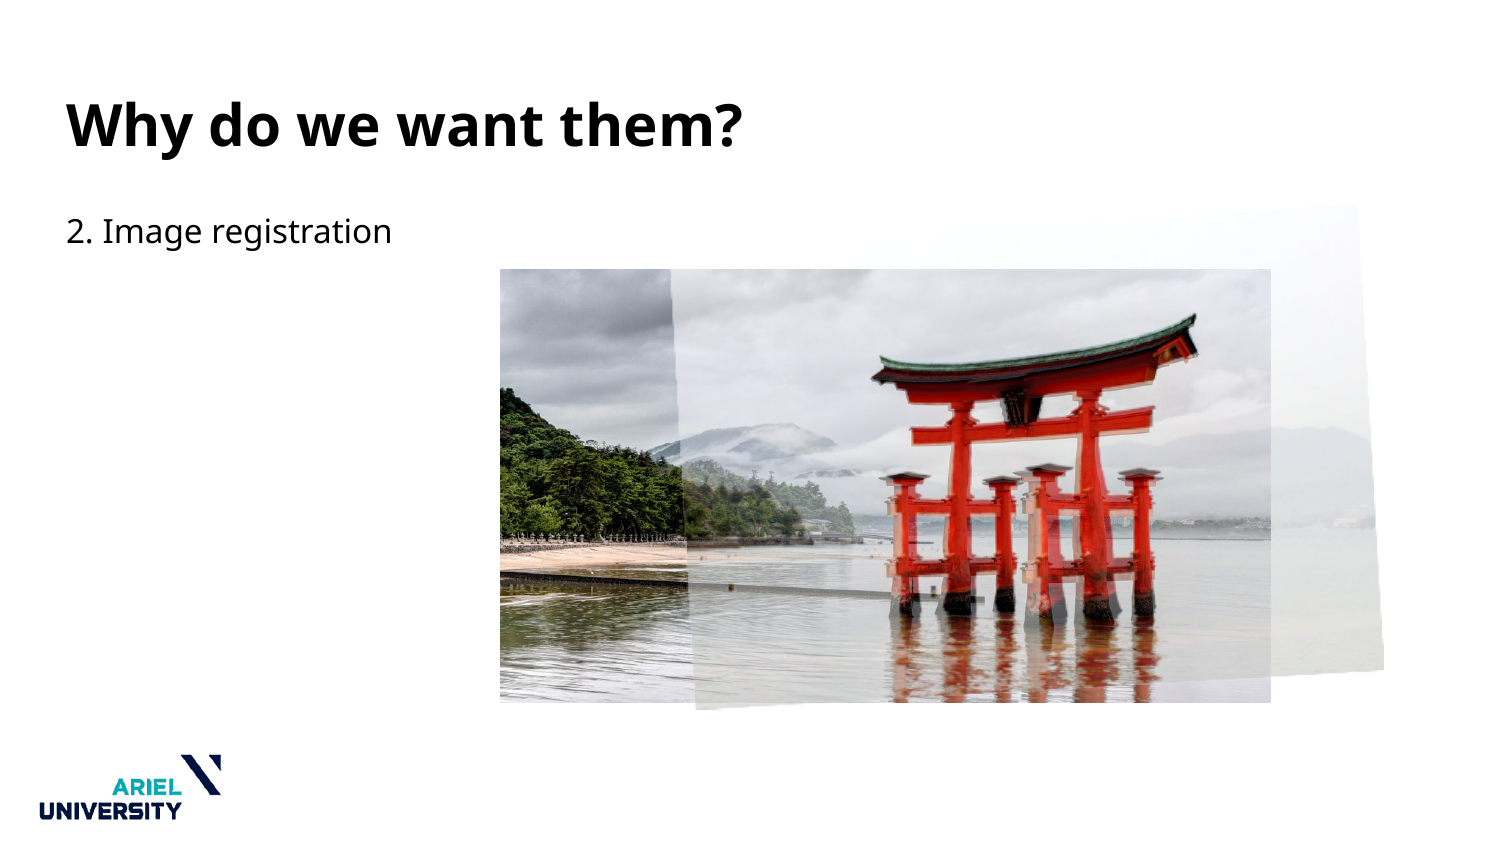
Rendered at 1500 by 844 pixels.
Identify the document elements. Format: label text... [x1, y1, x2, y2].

picture [499, 223, 1371, 703]
picture [14, 743, 246, 830]
title Why do we want them? [51, 72, 1449, 167]
list 2. Image registration [51, 189, 694, 381]
